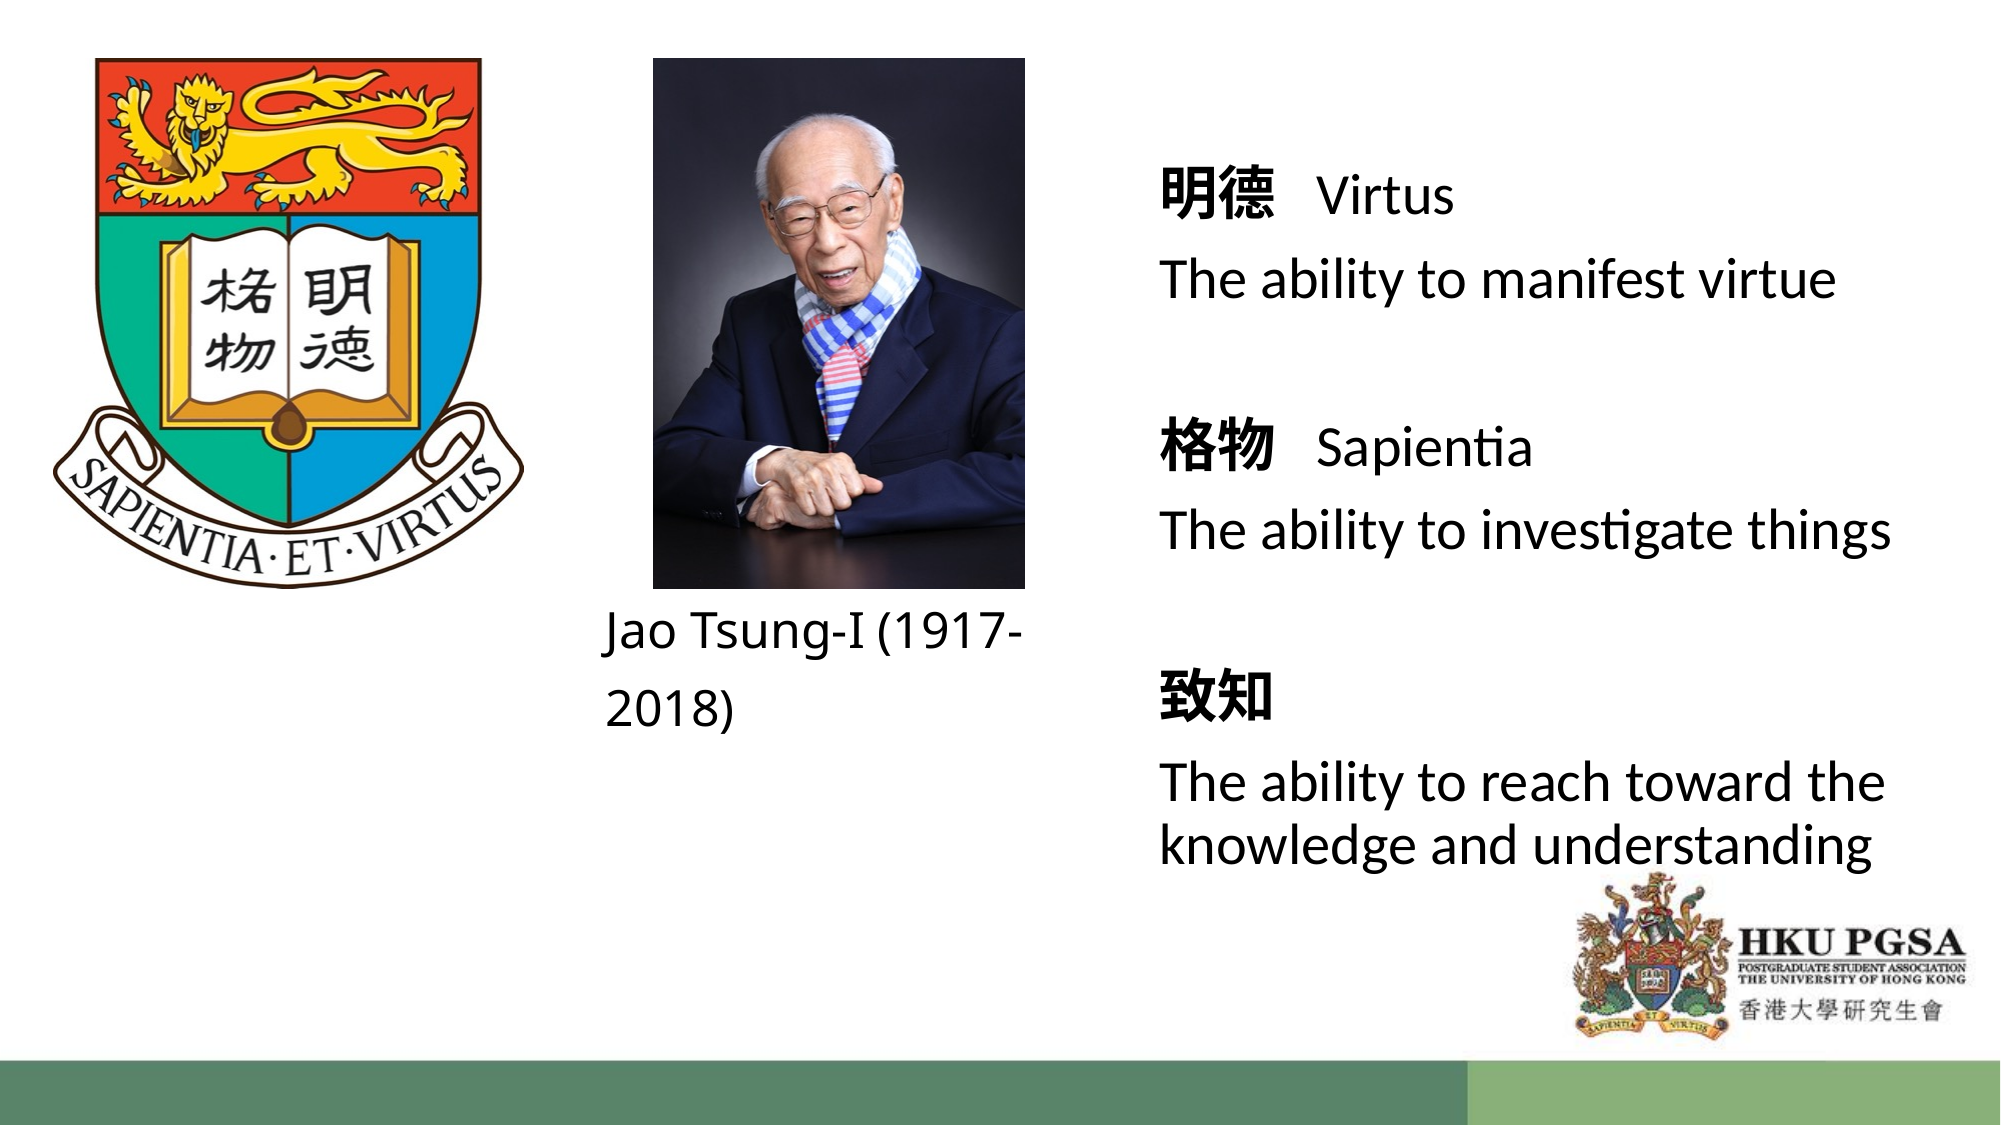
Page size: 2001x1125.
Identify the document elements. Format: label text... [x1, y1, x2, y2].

text_box Jao Tsung-I (1917-2018) [590, 572, 1127, 660]
text_box 明德 Virtus The ability to manifest virtue 格物 Sapientia The ability to investigate things 致知 The ability to reach toward the knowledge and understanding [1144, 156, 1946, 866]
picture [0, 0, 2001, 1125]
